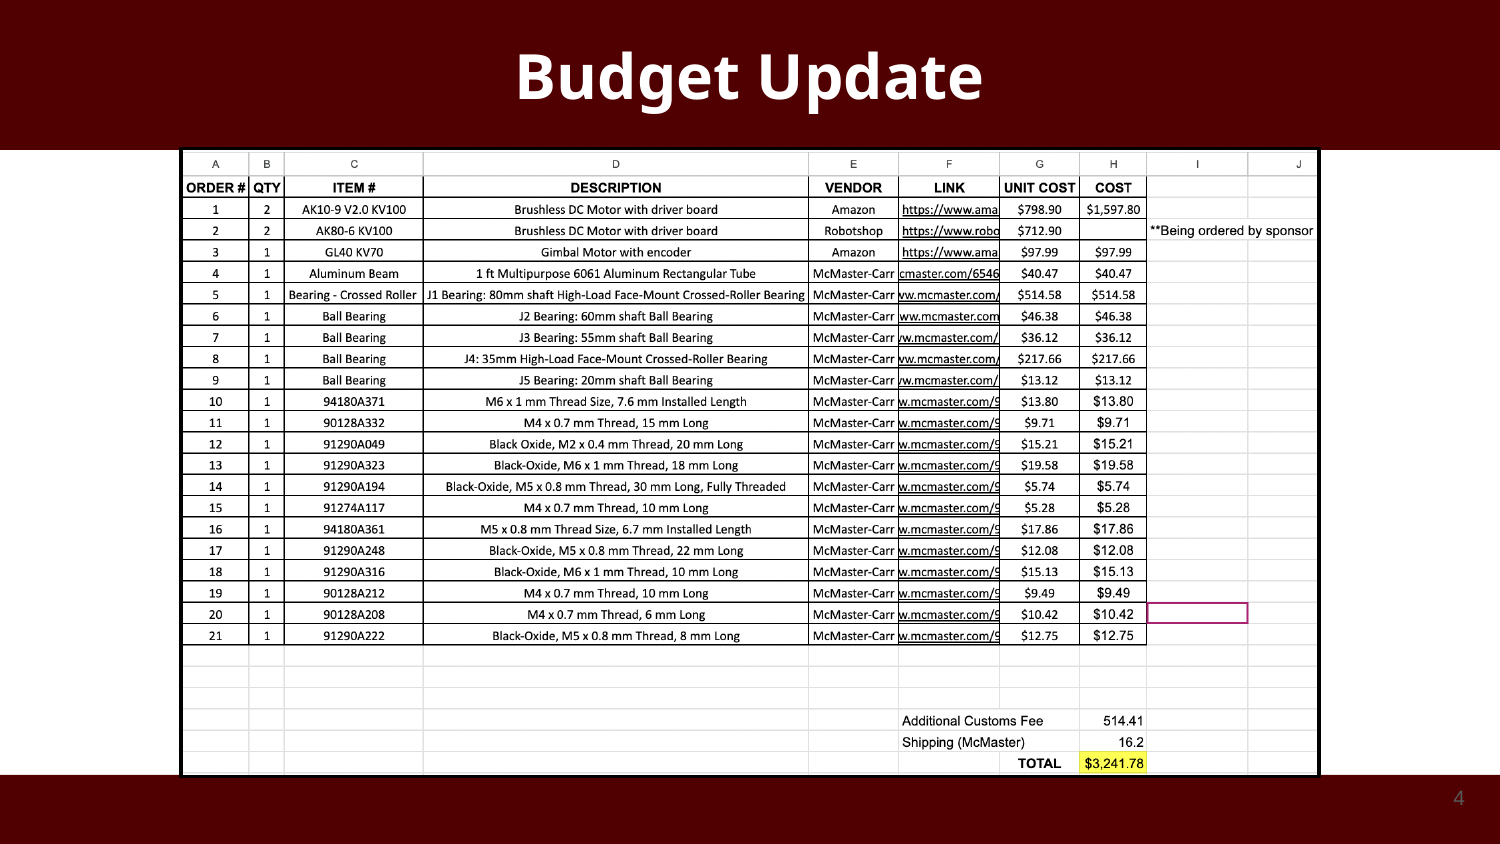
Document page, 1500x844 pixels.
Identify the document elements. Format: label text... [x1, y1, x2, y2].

title Budget Update [0, 0, 1500, 150]
picture [182, 149, 1318, 776]
slide_number ‹#› [1389, 764, 1480, 830]
title [0, 774, 1500, 844]
